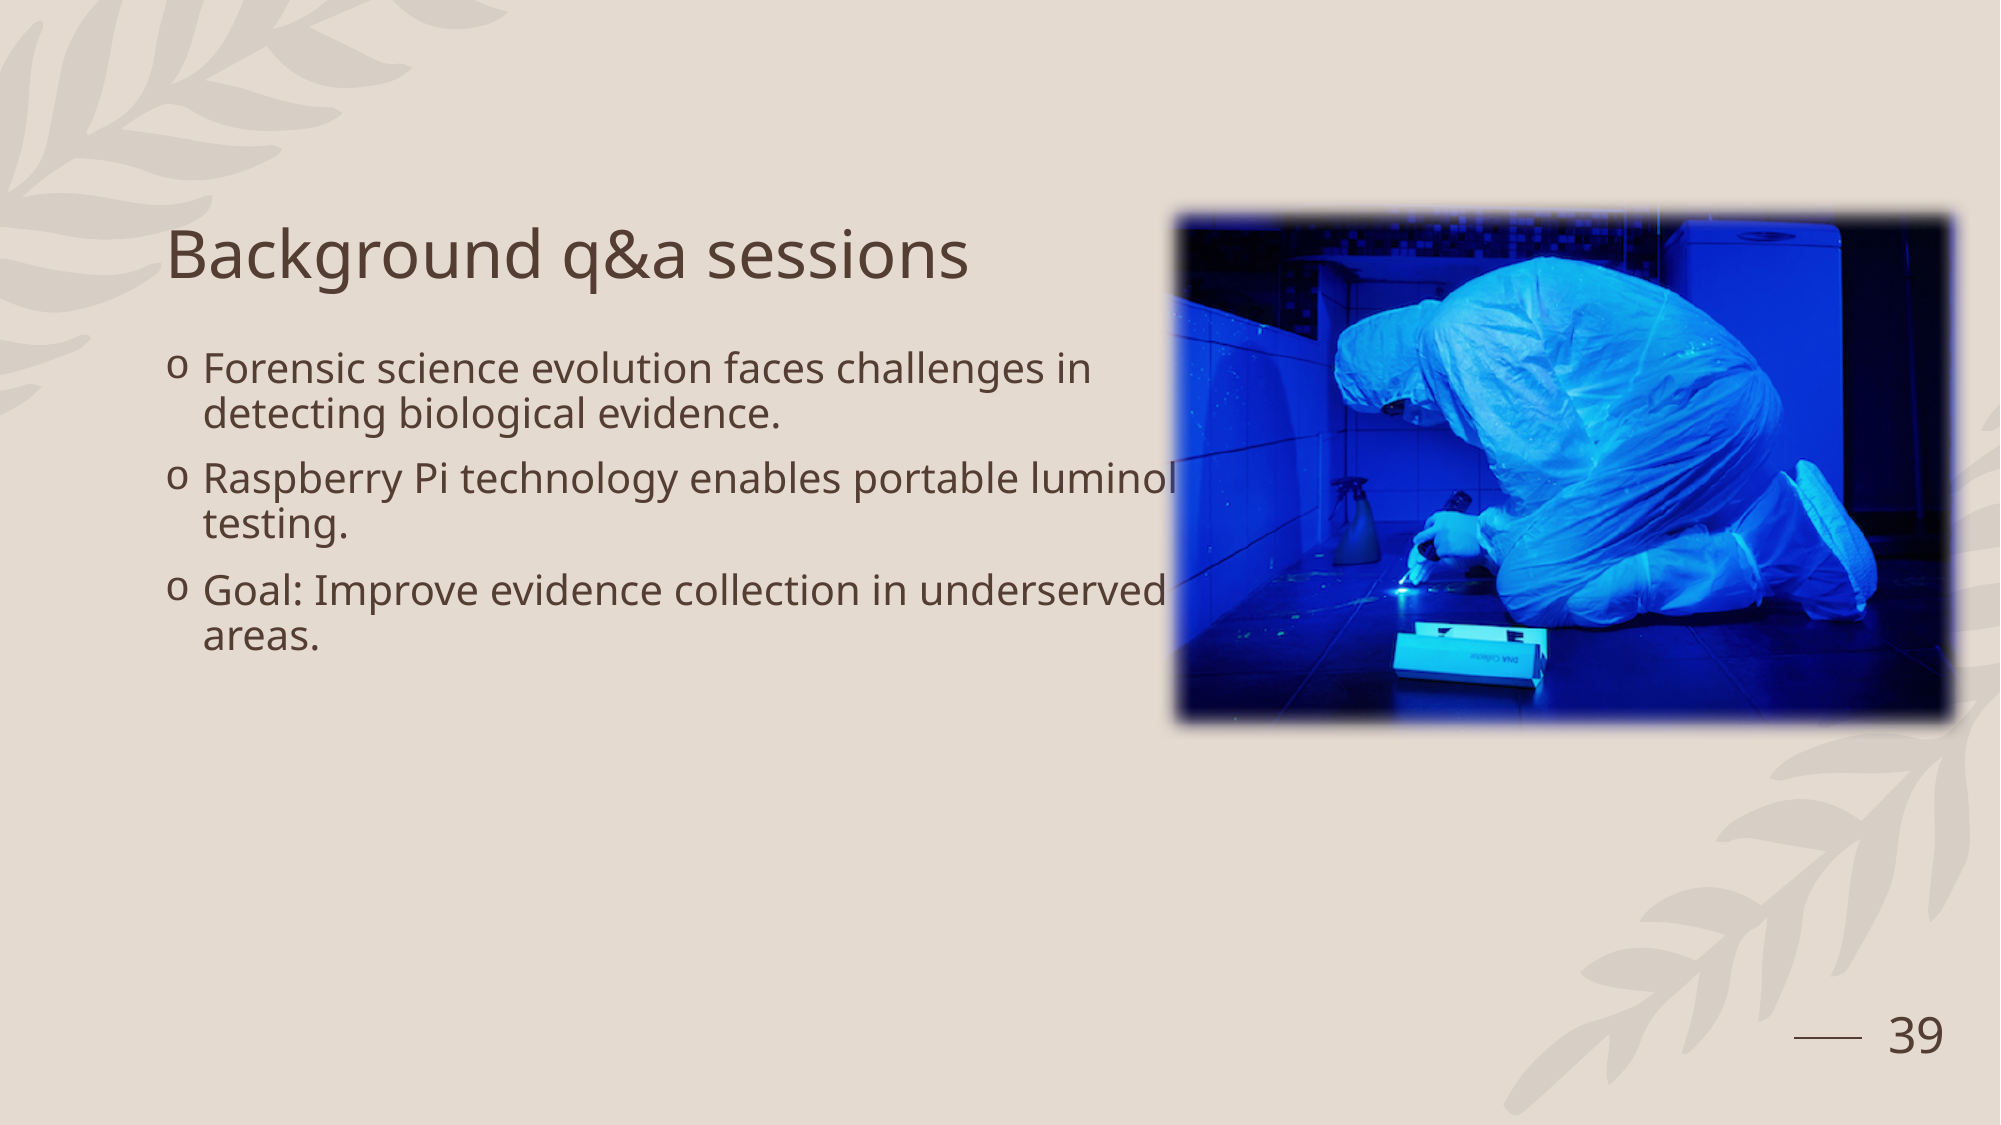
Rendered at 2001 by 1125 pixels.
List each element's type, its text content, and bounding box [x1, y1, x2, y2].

picture [1158, 197, 1971, 740]
list Forensic science evolution faces challenges in detecting biological evidence. Raspberry Pi technology enables portable luminol testing. Goal: Improve evidence collection in underserved areas. [150, 339, 1223, 981]
title Background q&a sessions [150, 149, 1850, 300]
slide_number 39 [1862, 964, 1971, 1112]
